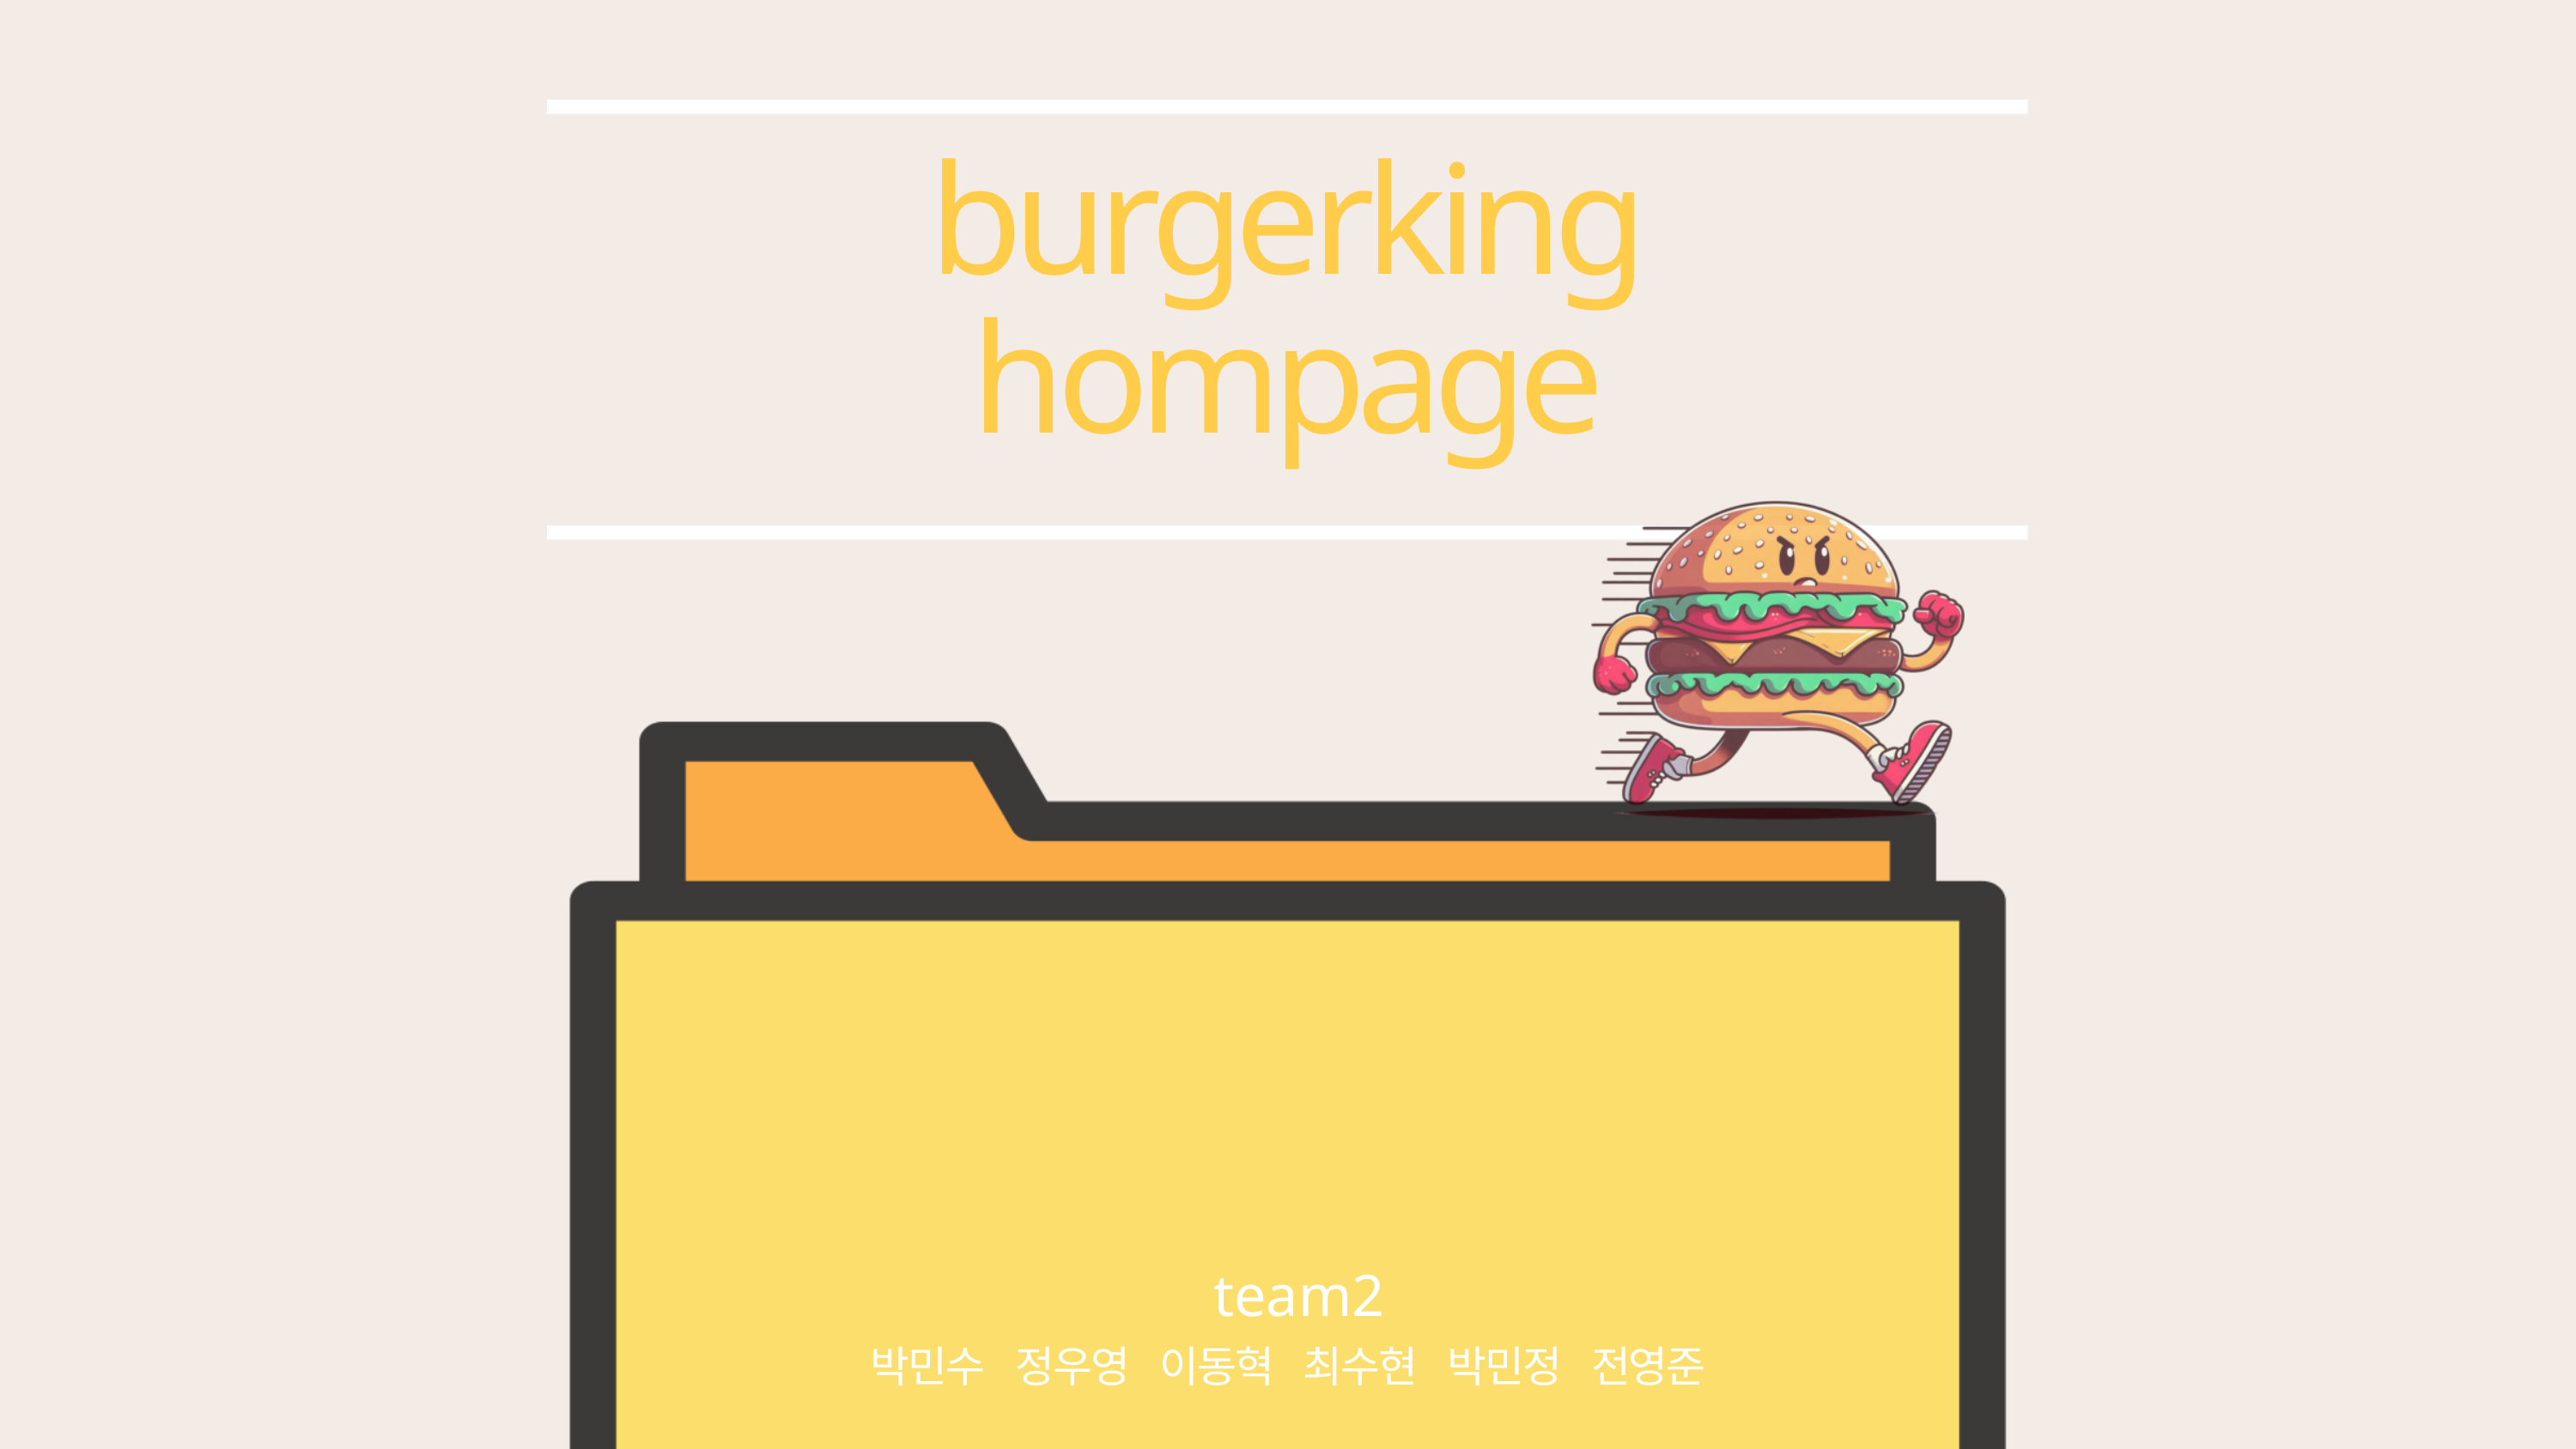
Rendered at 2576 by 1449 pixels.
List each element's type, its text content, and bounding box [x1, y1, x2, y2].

text_box burgerking [613, 124, 1963, 281]
text_box hompage [613, 281, 1963, 496]
picture [547, 500, 2029, 1449]
picture [547, 100, 2029, 115]
